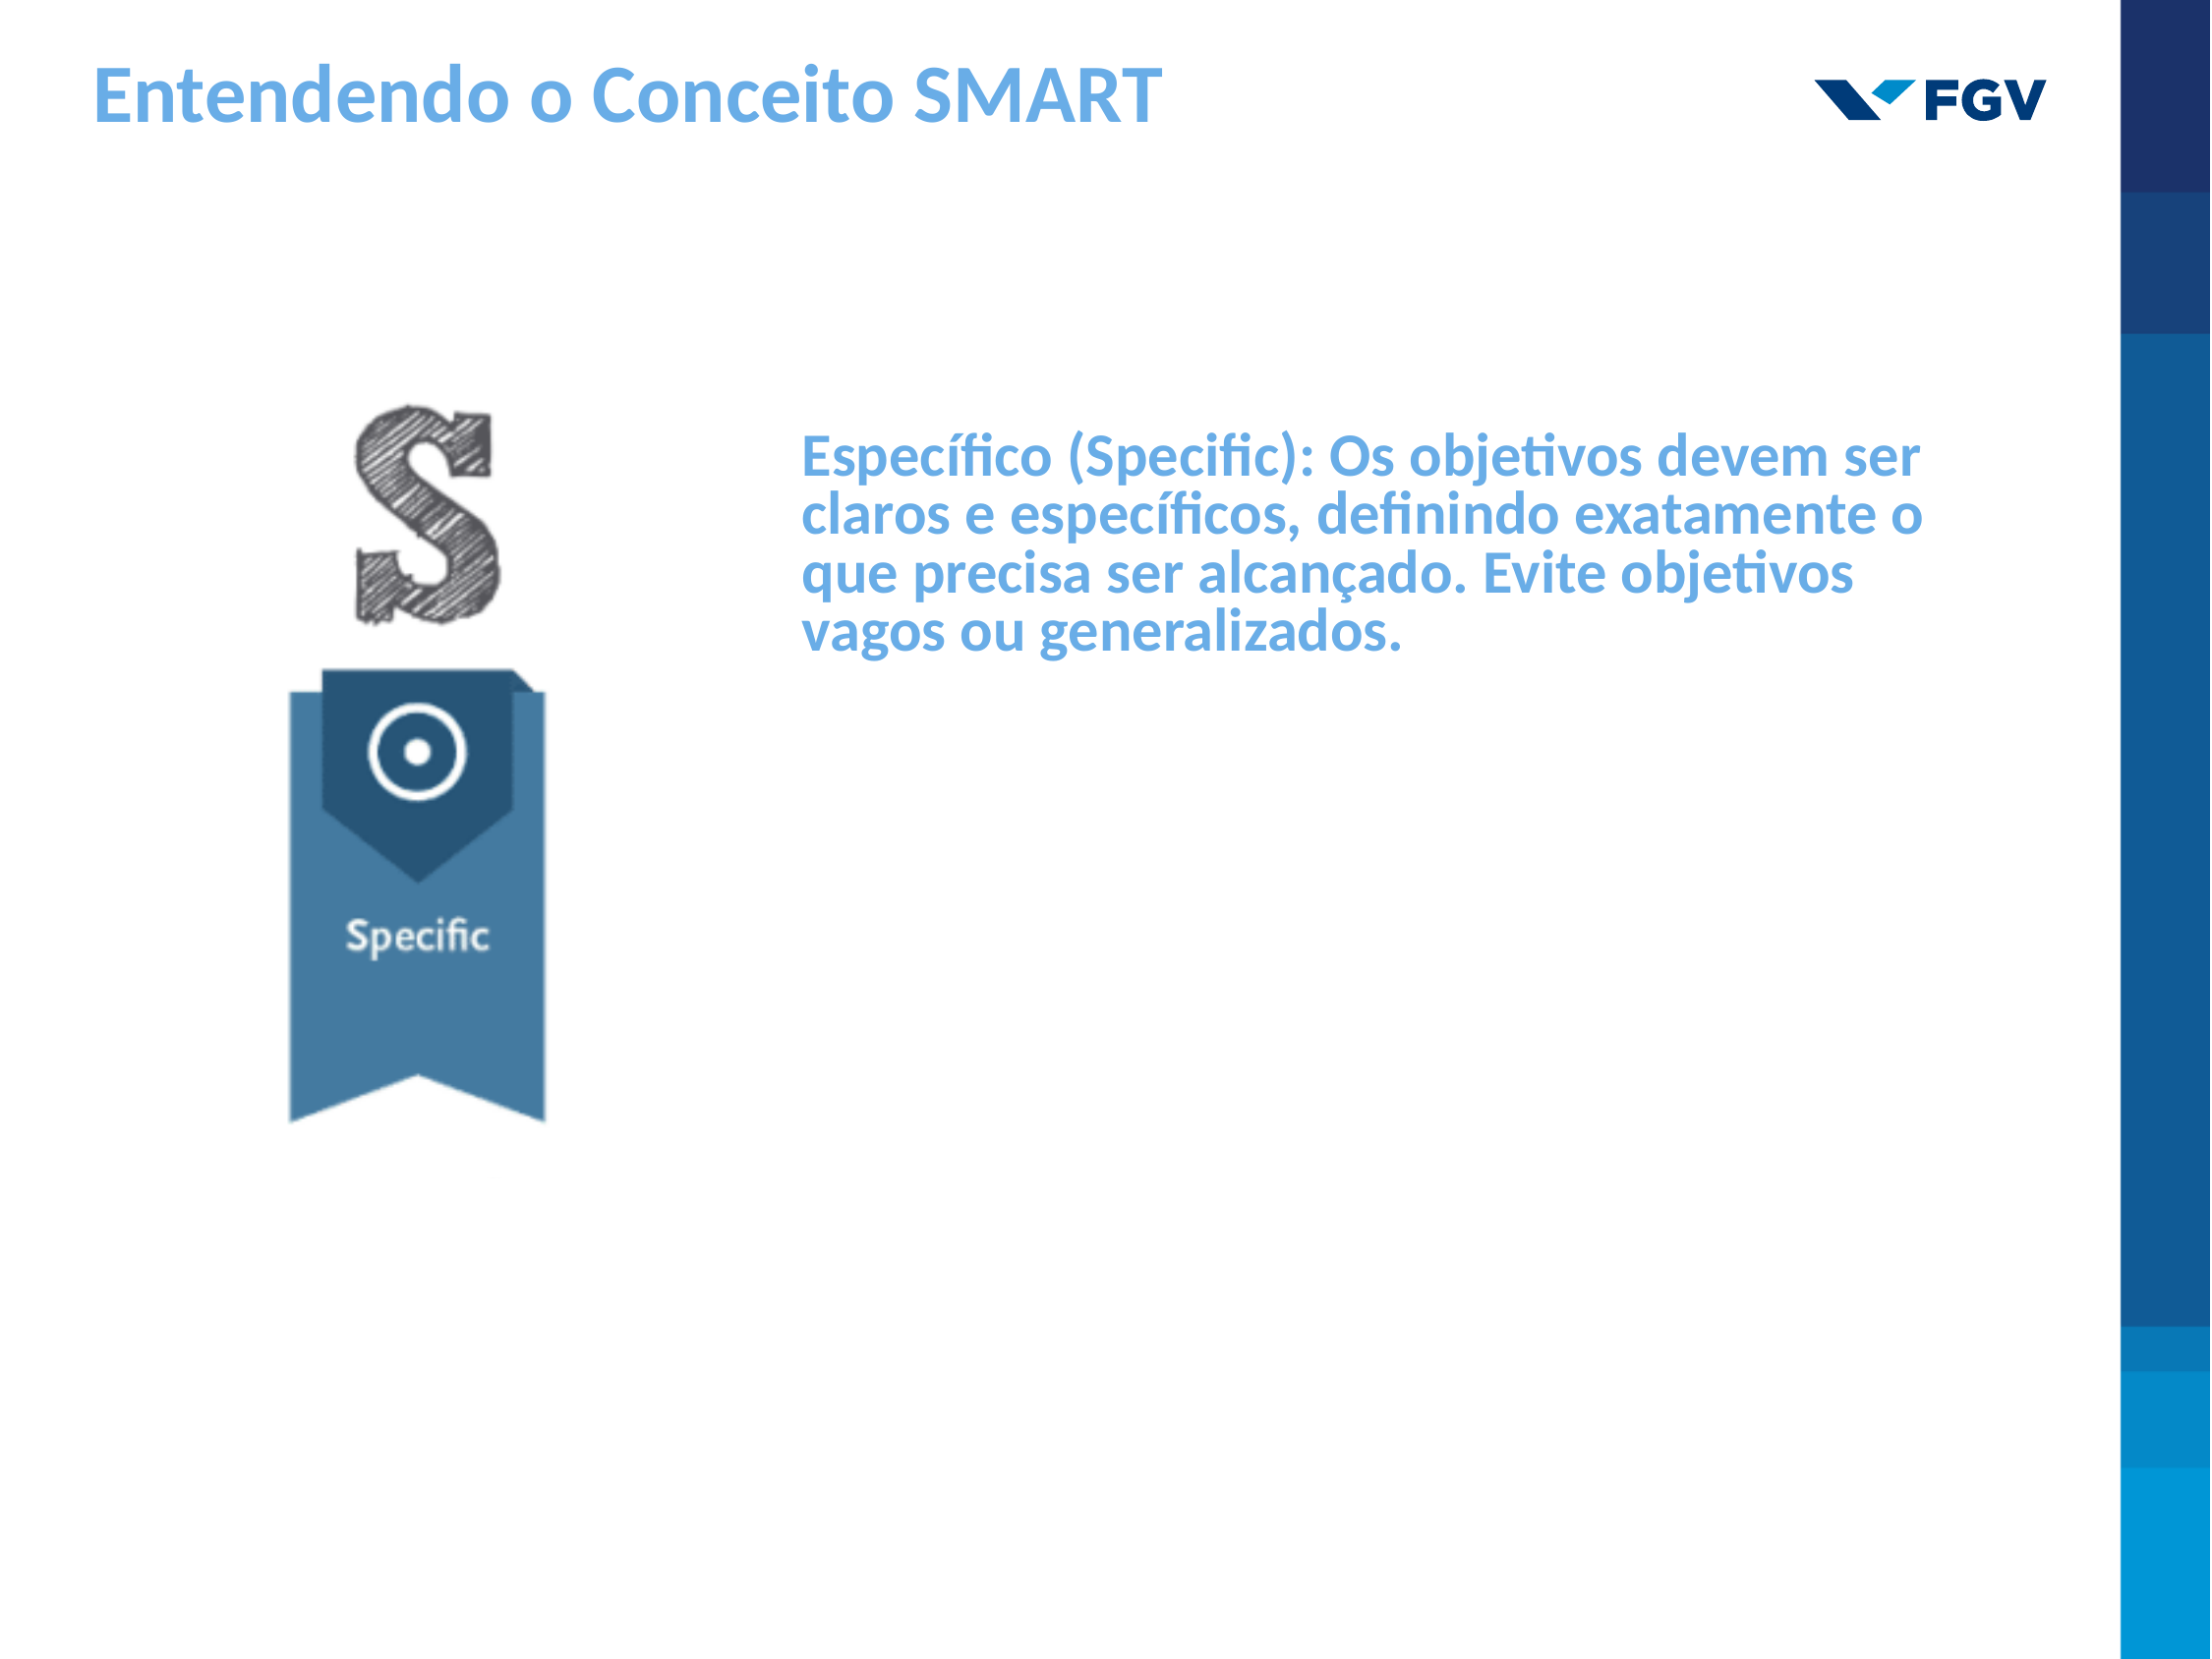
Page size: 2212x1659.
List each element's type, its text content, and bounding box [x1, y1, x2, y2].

title Entendendo o Conceito SMART [78, 38, 1298, 141]
list Específico (Specific): Os objetivos devem ser claros e específicos, definindo exatamente o que precisa ser alcançado. Evite objetivos vagos ou generalizados. [786, 423, 2007, 733]
picture [2, 0, 2210, 1659]
